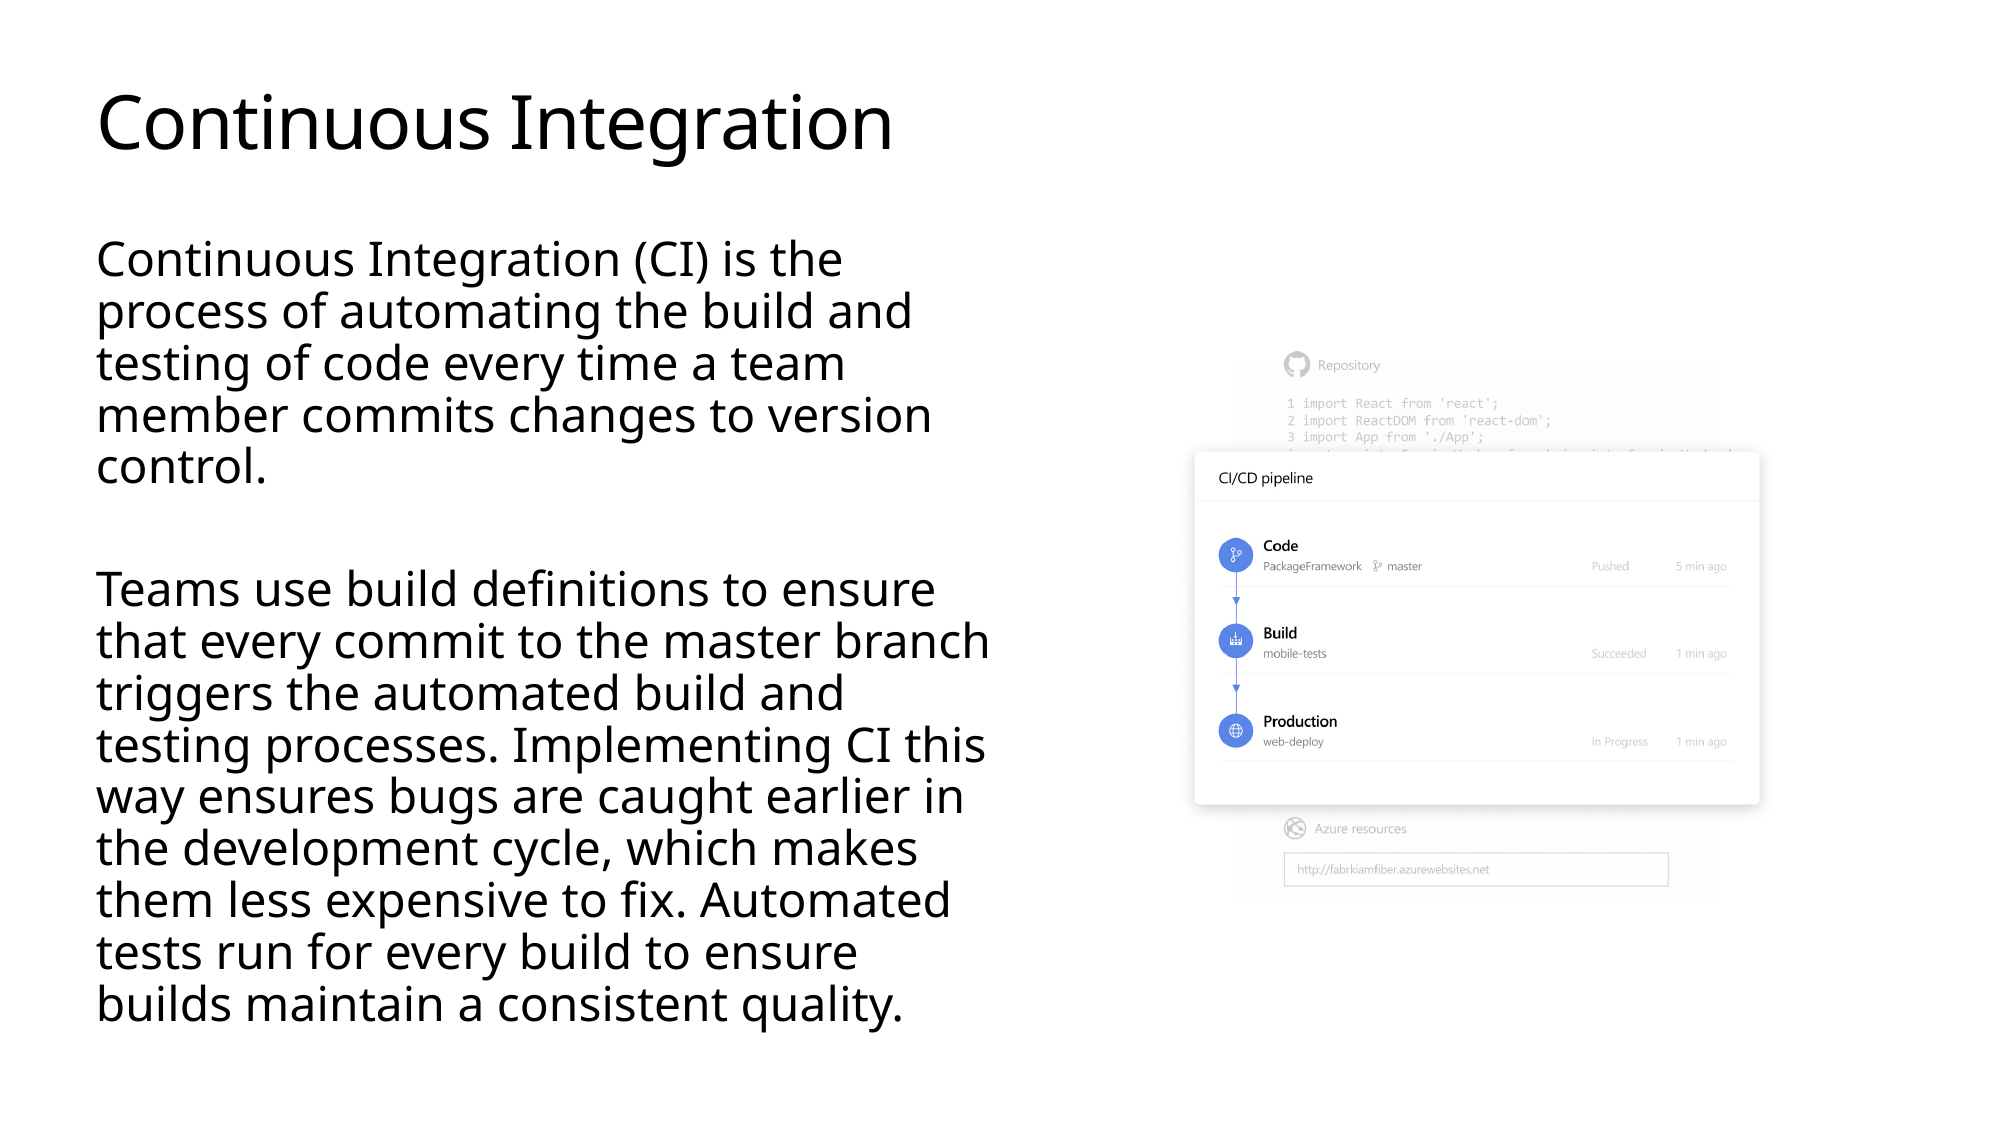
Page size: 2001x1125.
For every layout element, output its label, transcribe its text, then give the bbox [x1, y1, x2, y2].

picture [1047, 351, 1905, 913]
title Continuous Integration [96, 75, 1904, 166]
list Continuous Integration (CI) is the process of automating the build and testing of code every time a team member commits changes to version control. Teams use build definitions to ensure that every commit to the master branch triggers the automated build and testing processes. Implementing CI this way ensures bugs are caught earlier in the development cycle, which makes them less expensive to fix. Automated tests run for every build to ensure builds maintain a consistent quality. [95, 235, 1000, 1044]
